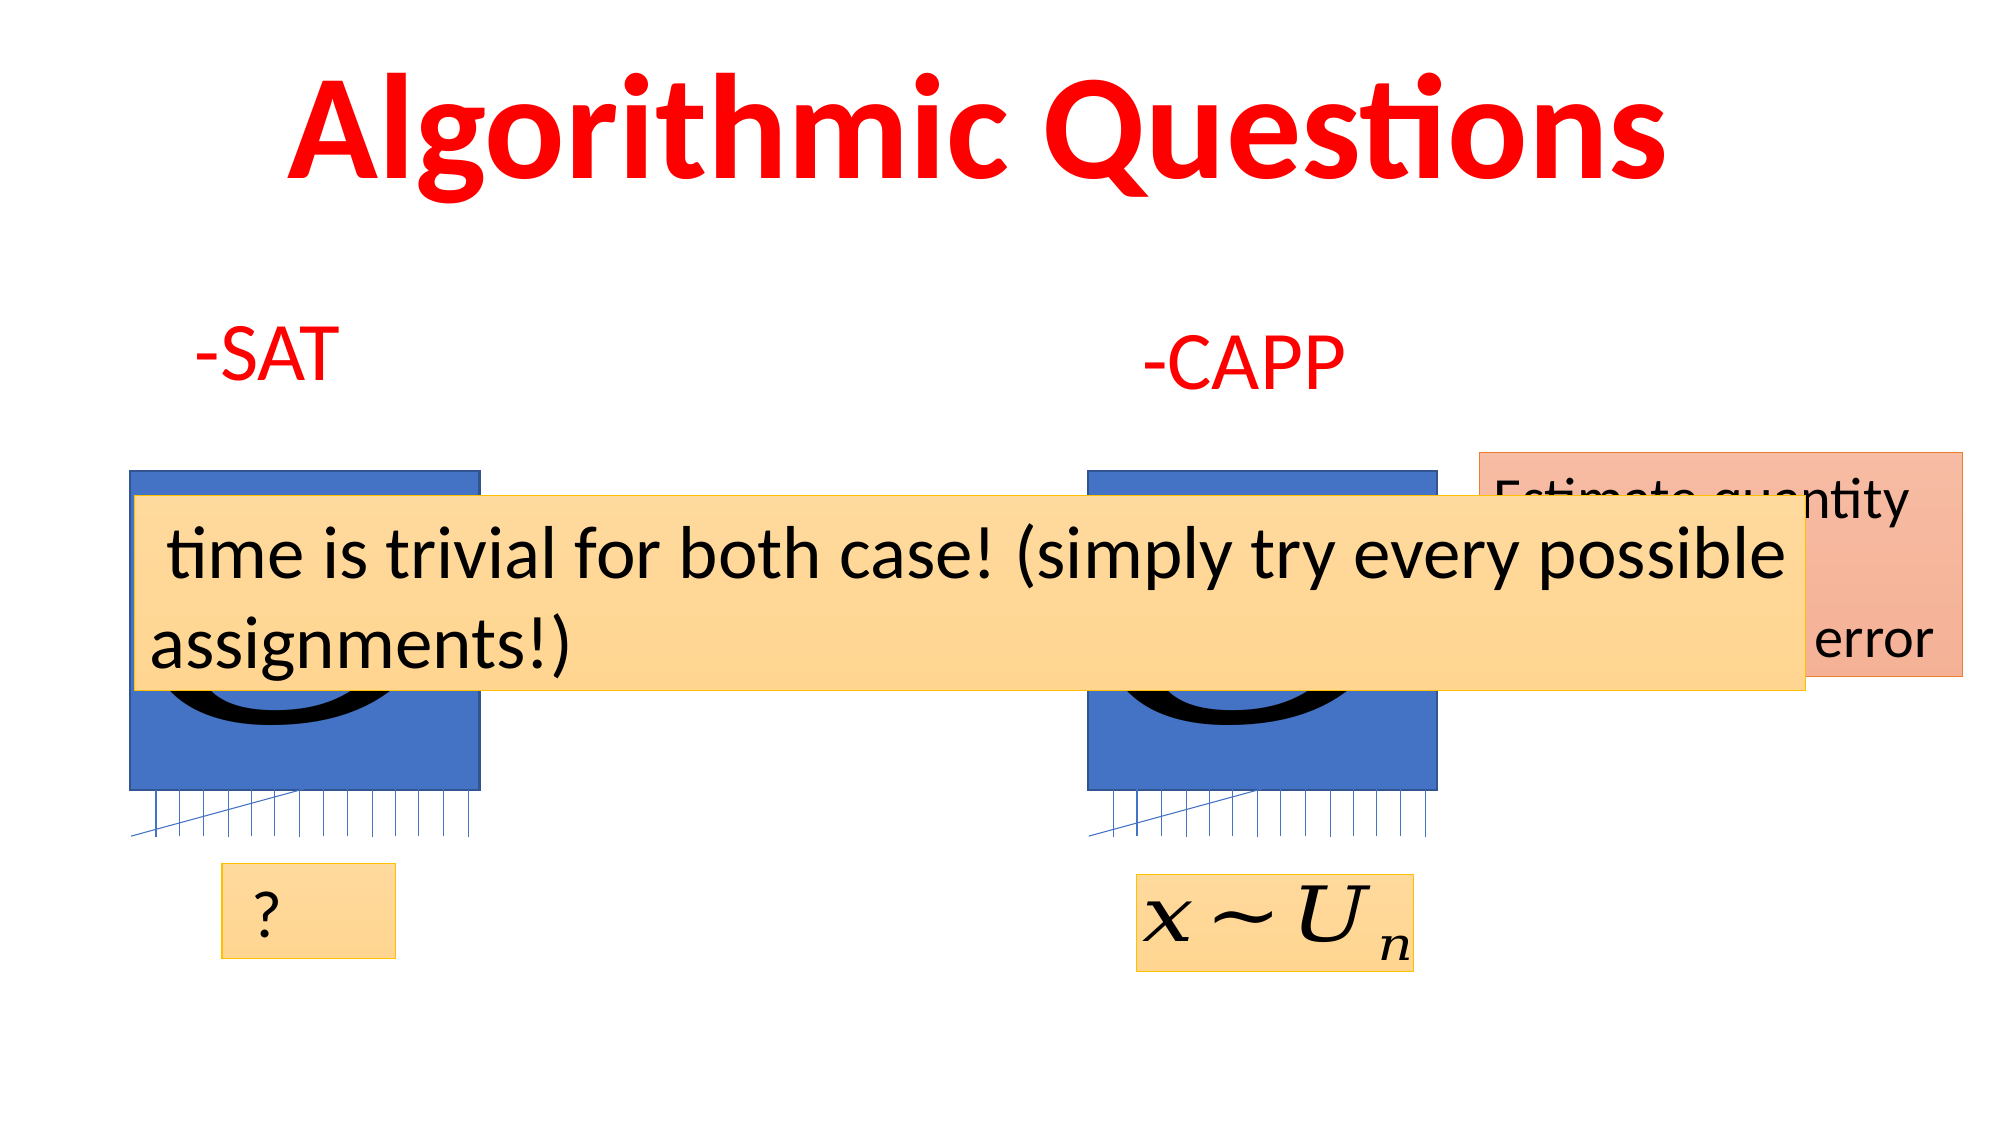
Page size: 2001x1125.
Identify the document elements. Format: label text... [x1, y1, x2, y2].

title Algorithmic Questions [187, 22, 1771, 219]
